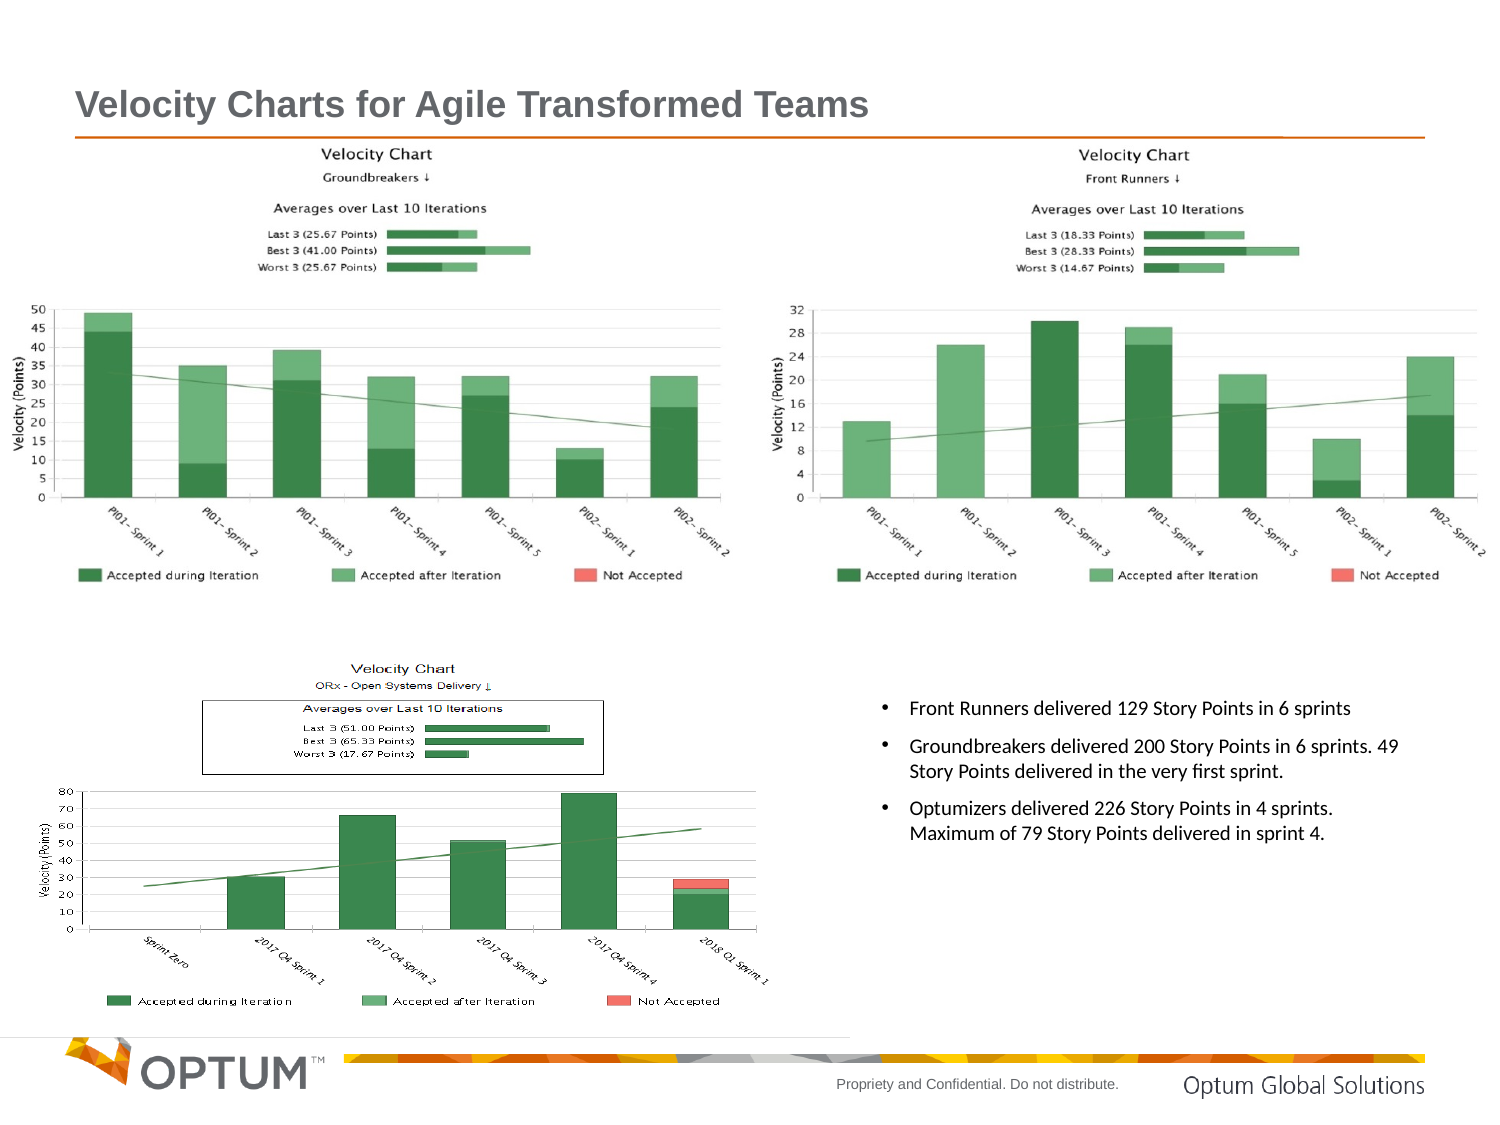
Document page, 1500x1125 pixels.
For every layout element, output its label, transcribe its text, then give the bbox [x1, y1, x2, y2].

picture [0, 612, 851, 1092]
text_box Front Runners delivered 129 Story Points in 6 sprints Groundbreakers delivered 200 Story Points in 6 sprints. 49 Story Points delivered in the very first sprint. Optumizers delivered 226 Story Points in 4 sprints. Maximum of 79 Story Points delivered in sprint 4. [854, 648, 1439, 854]
title Velocity Charts for Agile Transformed Teams [74, 24, 1425, 126]
picture [343, 1054, 1425, 1063]
picture [1184, 1075, 1424, 1099]
picture [767, 145, 1488, 583]
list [12, 145, 733, 583]
